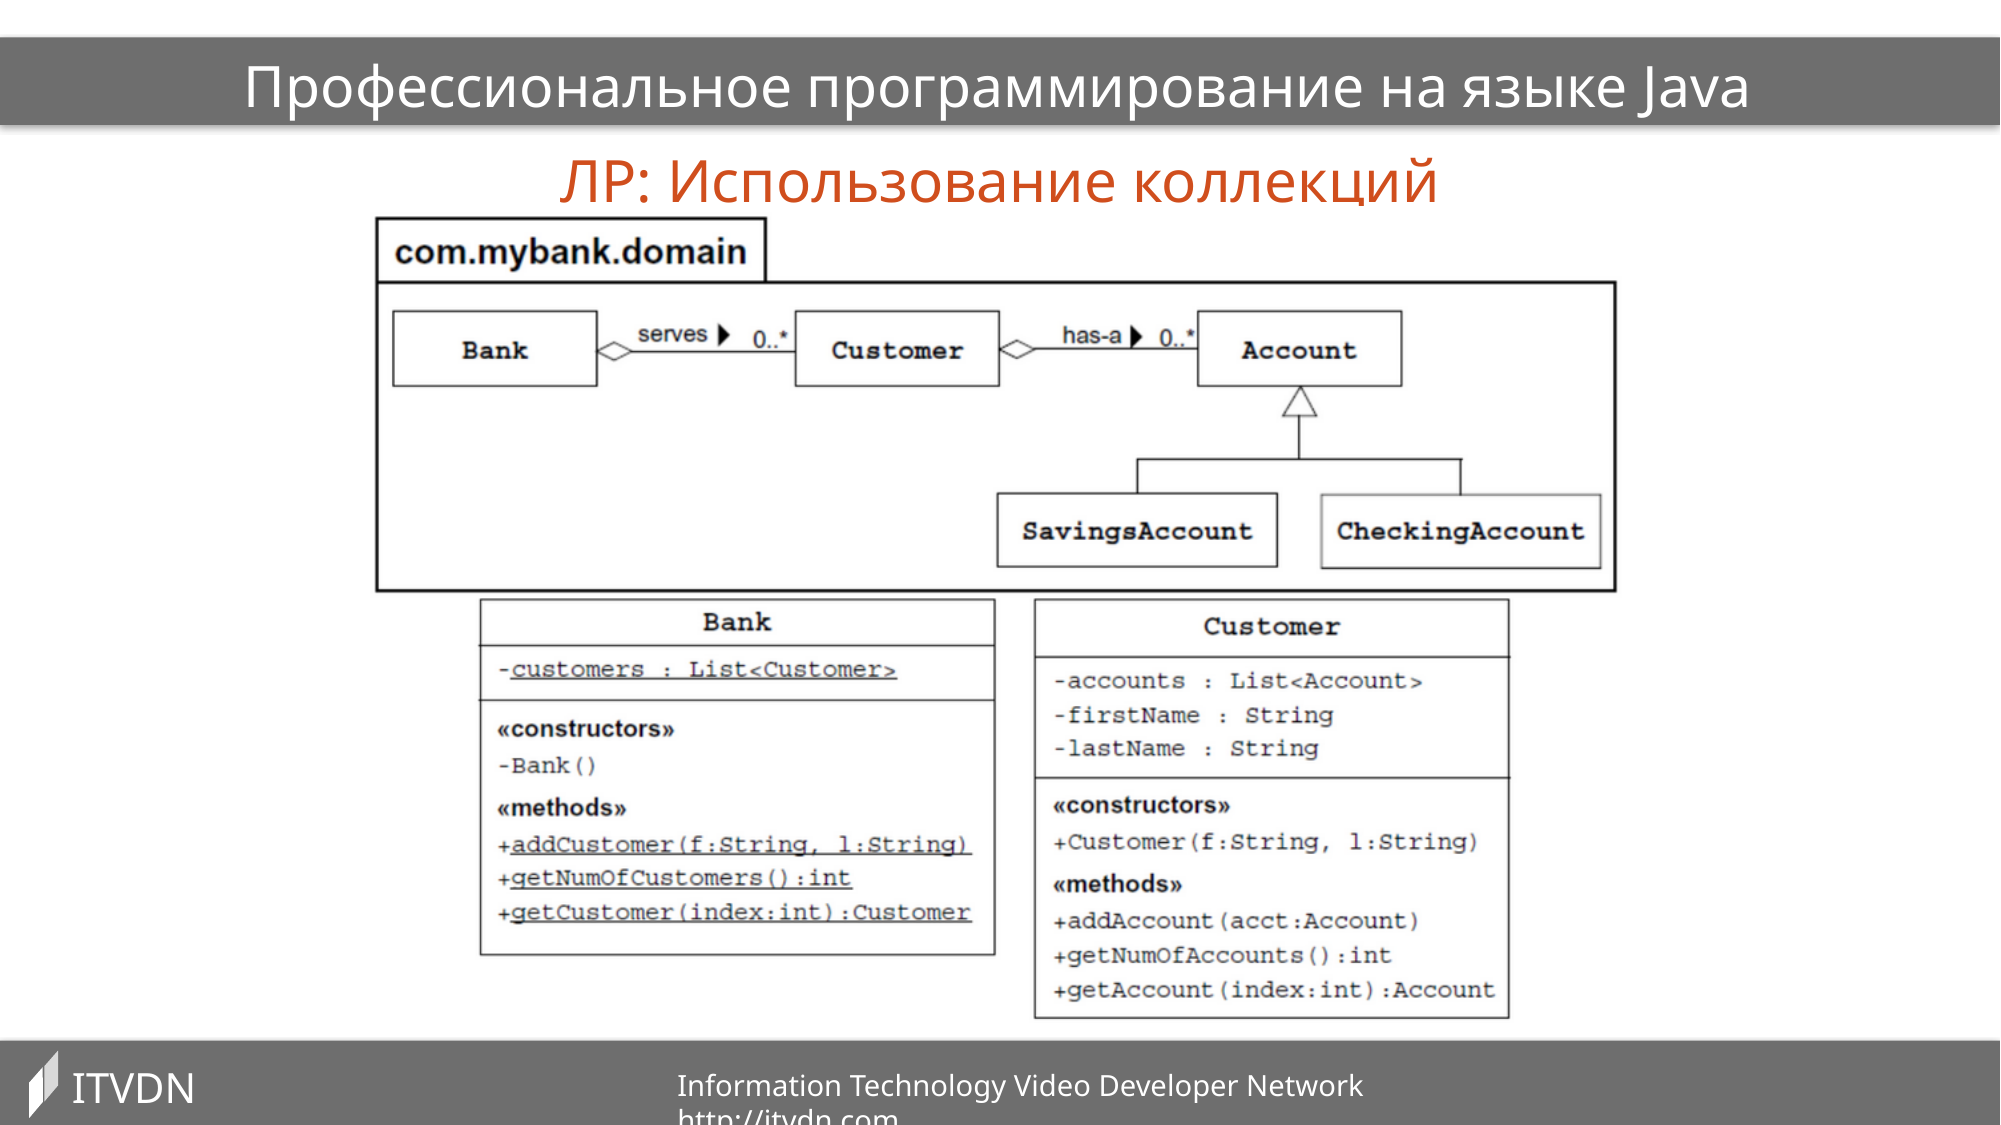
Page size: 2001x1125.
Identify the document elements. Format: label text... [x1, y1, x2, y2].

text_box [0, 1037, 2000, 1125]
text_box Профессиональное программирование на языке Java [207, 37, 1788, 132]
text_box Information Technology Video Developer Network http://itvdn.com [662, 1059, 1963, 1125]
text_box ITVDN [62, 1054, 212, 1120]
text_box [28, 1050, 59, 1119]
picture [367, 206, 1628, 1023]
text_box ЛР: Использование коллекций [324, 138, 1675, 225]
text_box [0, 34, 2000, 128]
